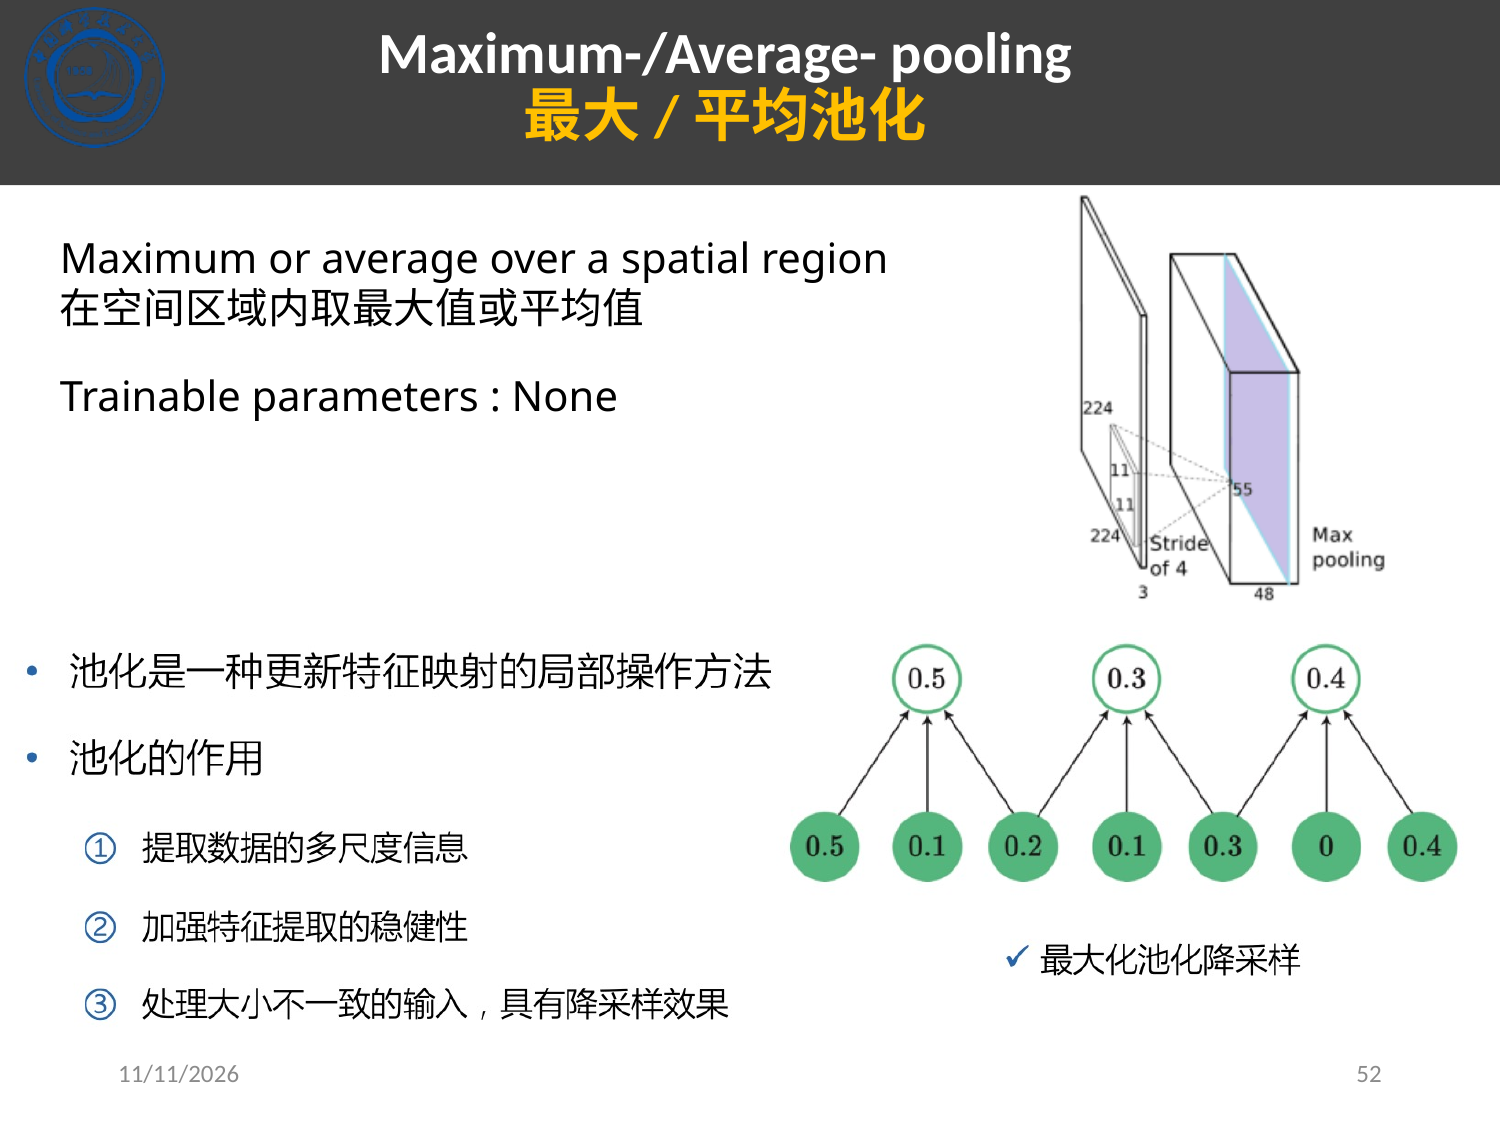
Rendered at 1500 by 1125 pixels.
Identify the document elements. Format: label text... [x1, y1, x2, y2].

text_box Maximum or average over a spatial region 在空间区域内取最大值或平均值 [45, 224, 1023, 340]
slide_number 52 [1059, 1056, 1397, 1103]
picture [24, 7, 165, 148]
text_box [0, 0, 1500, 186]
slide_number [103, 1056, 441, 1103]
text_box Maximum-/Average- pooling 最大/平均池化 [0, 16, 1476, 157]
picture [0, 165, 1500, 1056]
